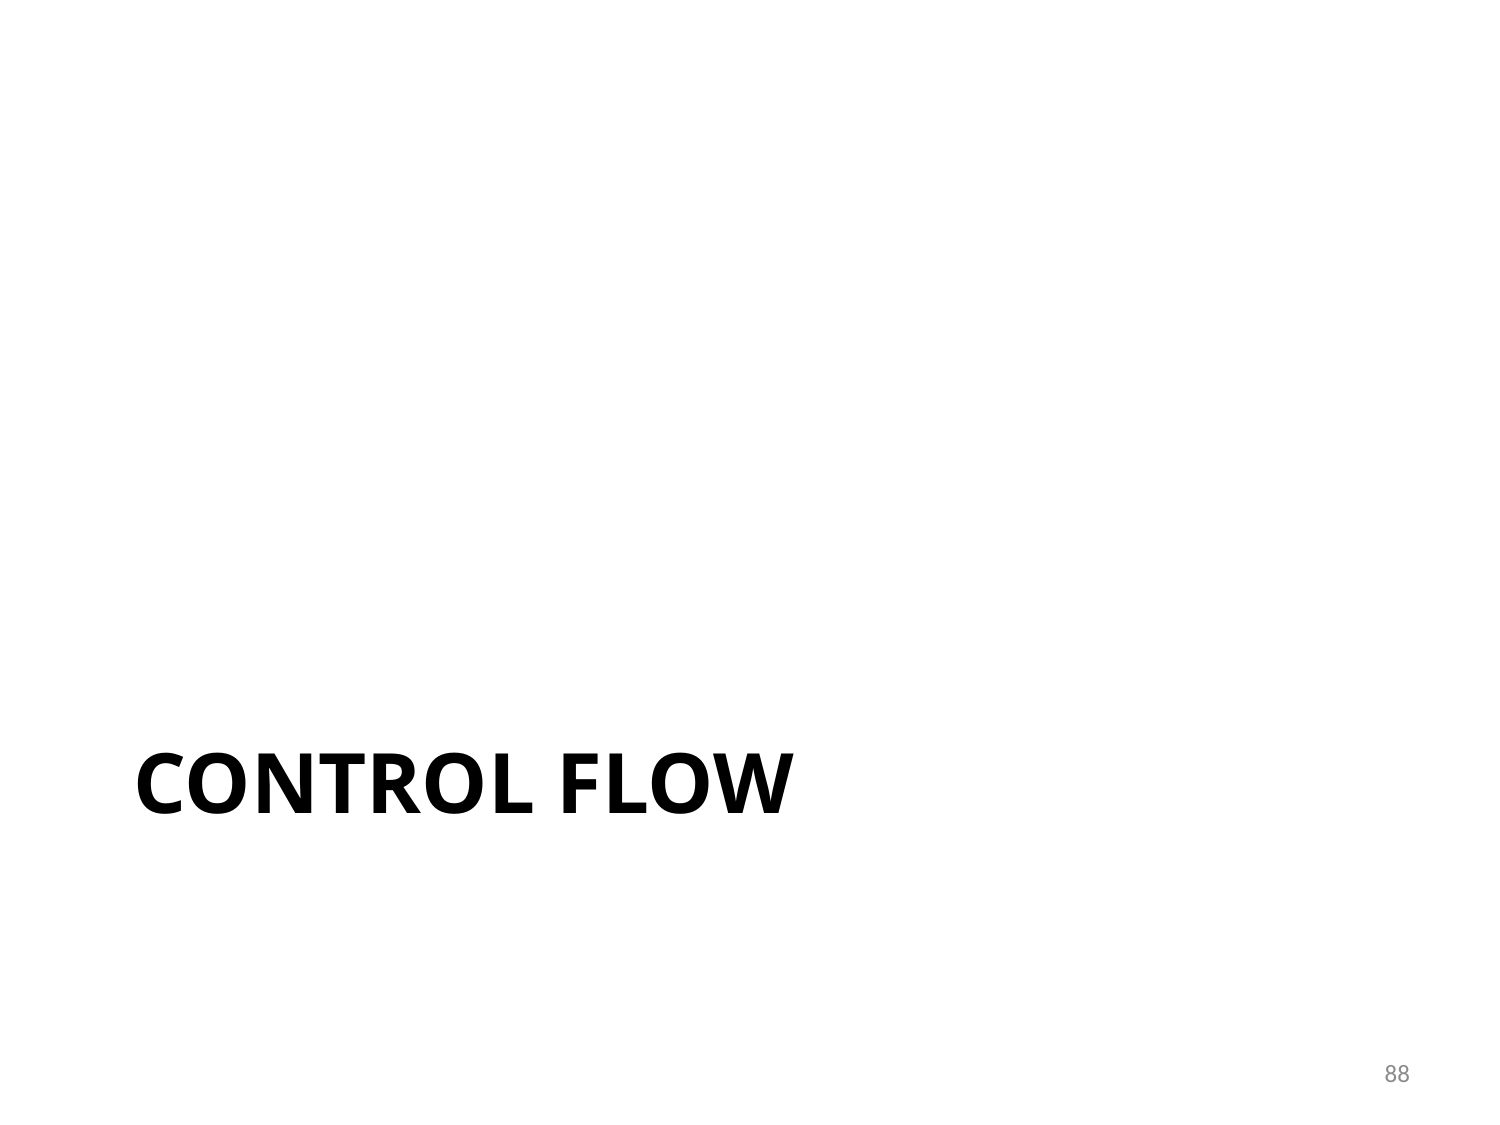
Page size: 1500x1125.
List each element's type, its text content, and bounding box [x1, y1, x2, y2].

slide_number 88 [1074, 1042, 1425, 1103]
title Control Flow [118, 722, 1394, 947]
